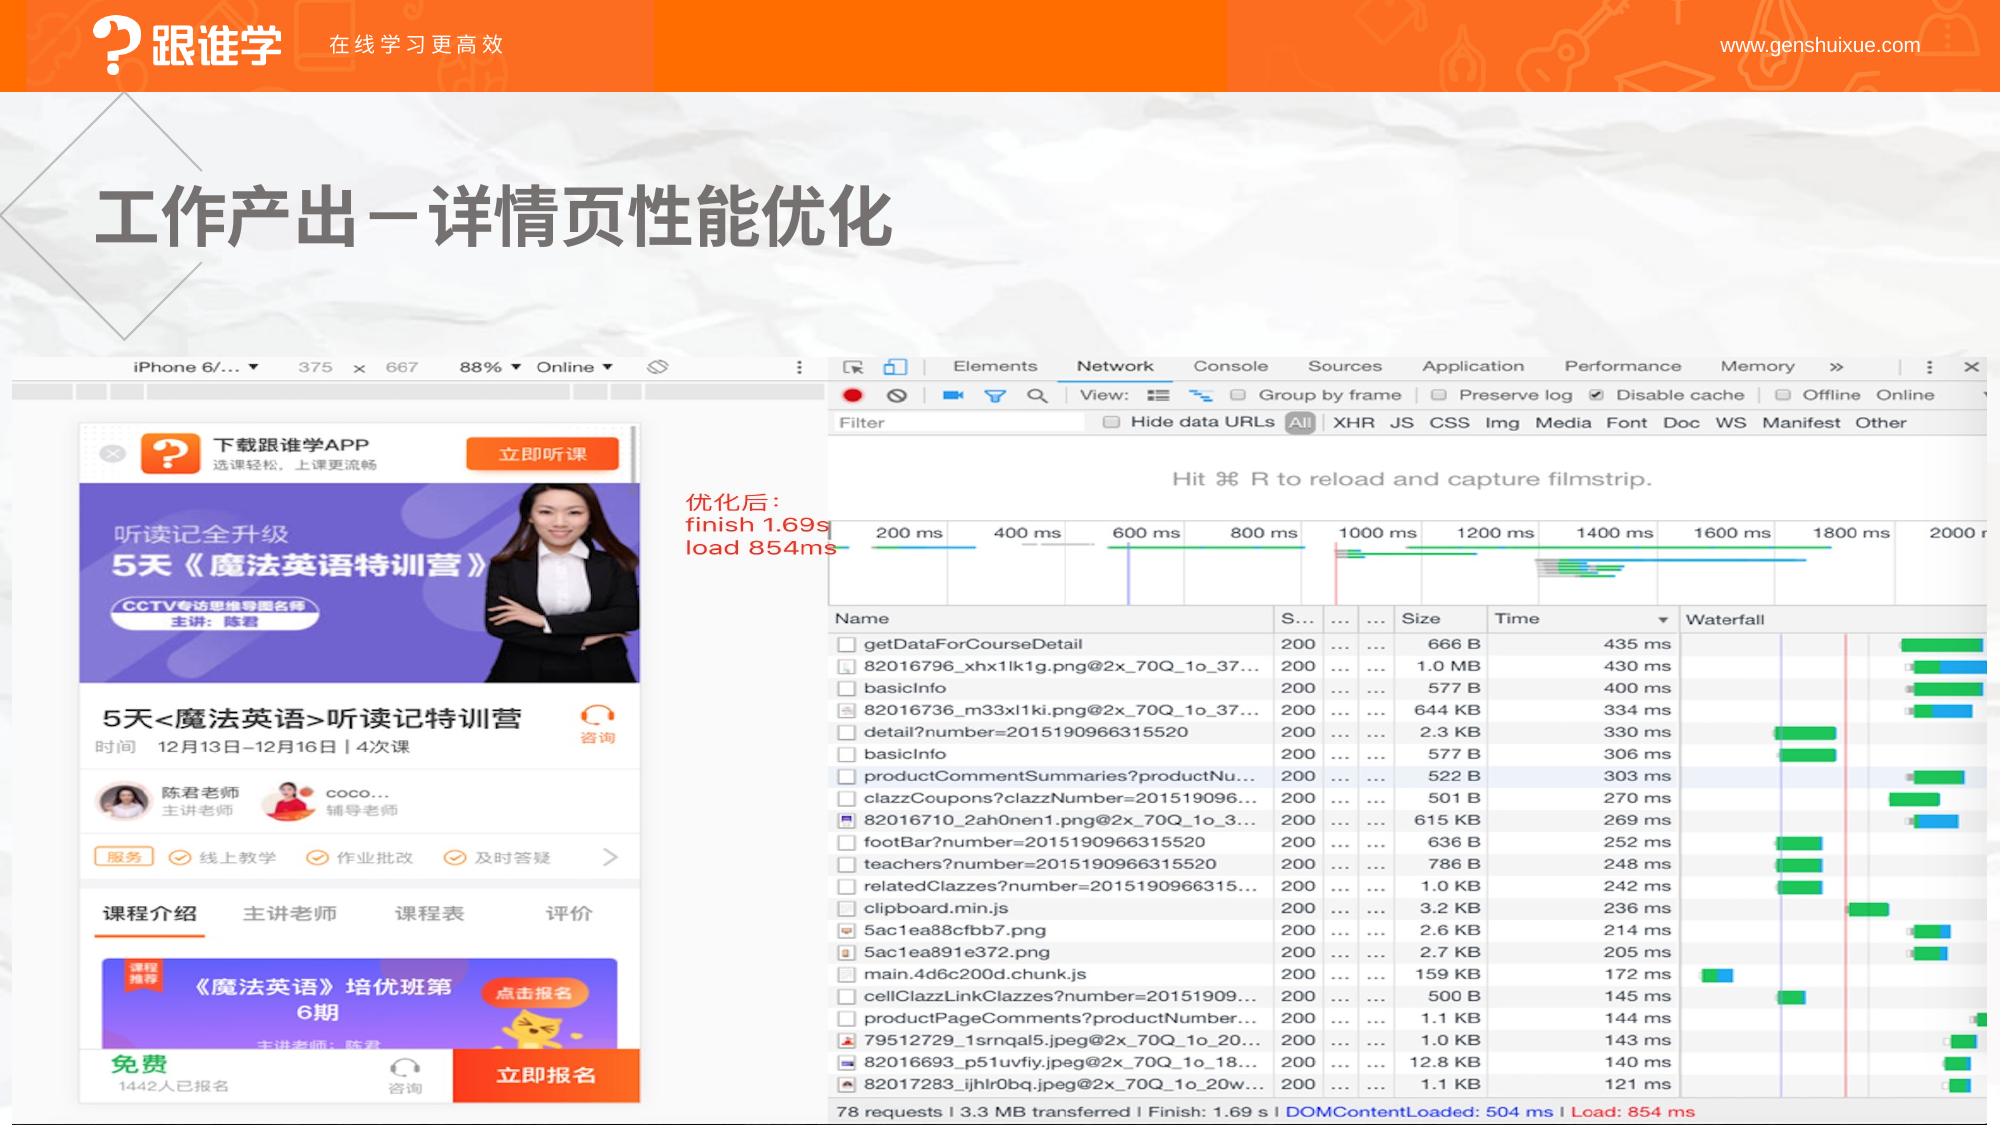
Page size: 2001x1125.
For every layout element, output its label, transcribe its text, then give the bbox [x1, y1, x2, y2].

text_box [0, 92, 203, 342]
picture [0, 0, 2000, 1125]
text_box 工作产出－详情页性能优化 [201, 167, 935, 263]
